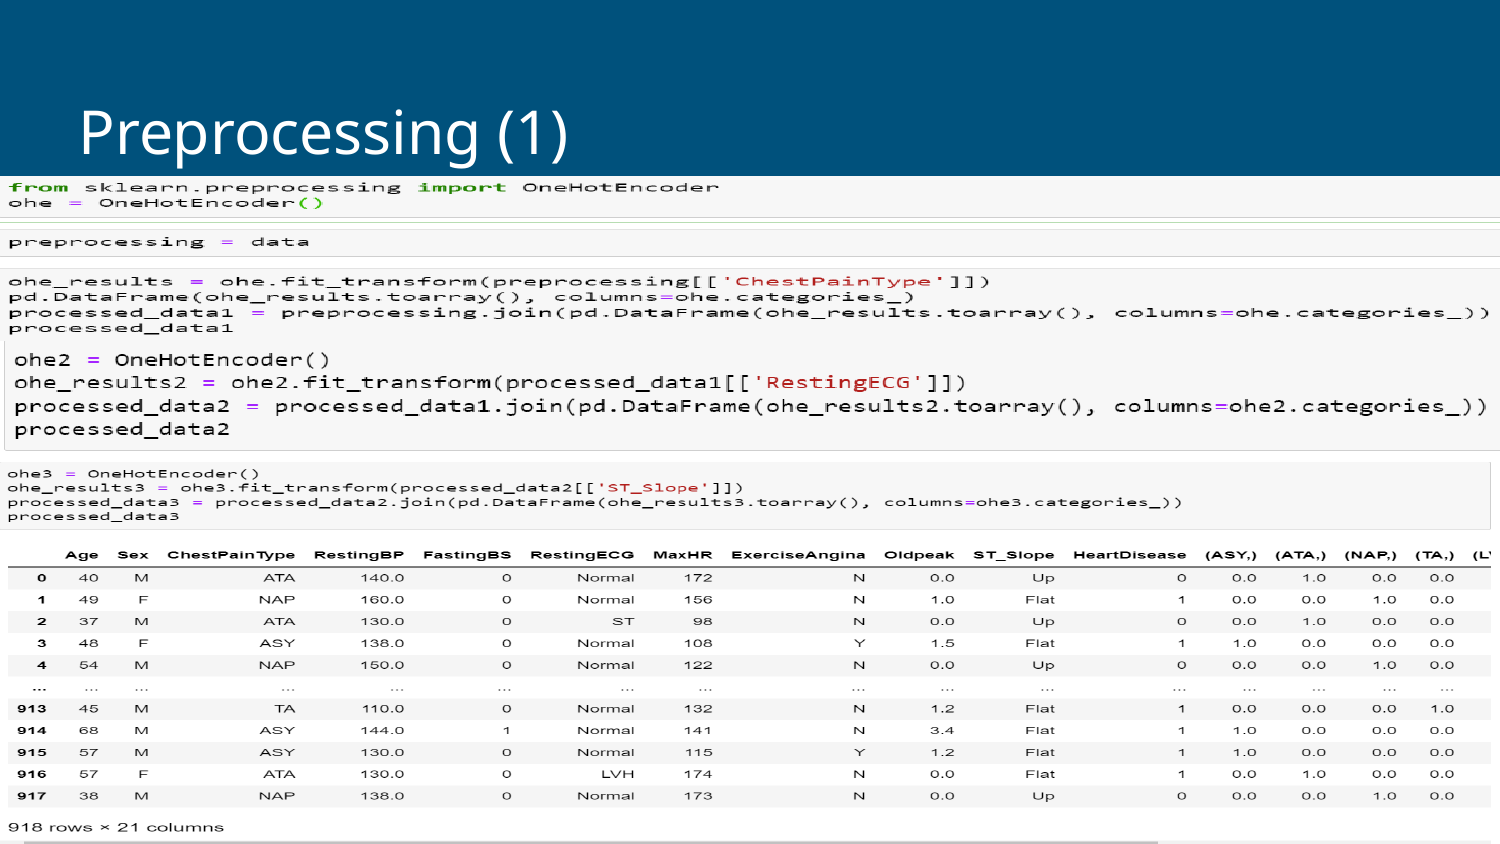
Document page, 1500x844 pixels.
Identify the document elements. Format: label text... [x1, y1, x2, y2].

title Preprocessing (1) [63, 75, 1437, 174]
picture [0, 177, 1500, 844]
